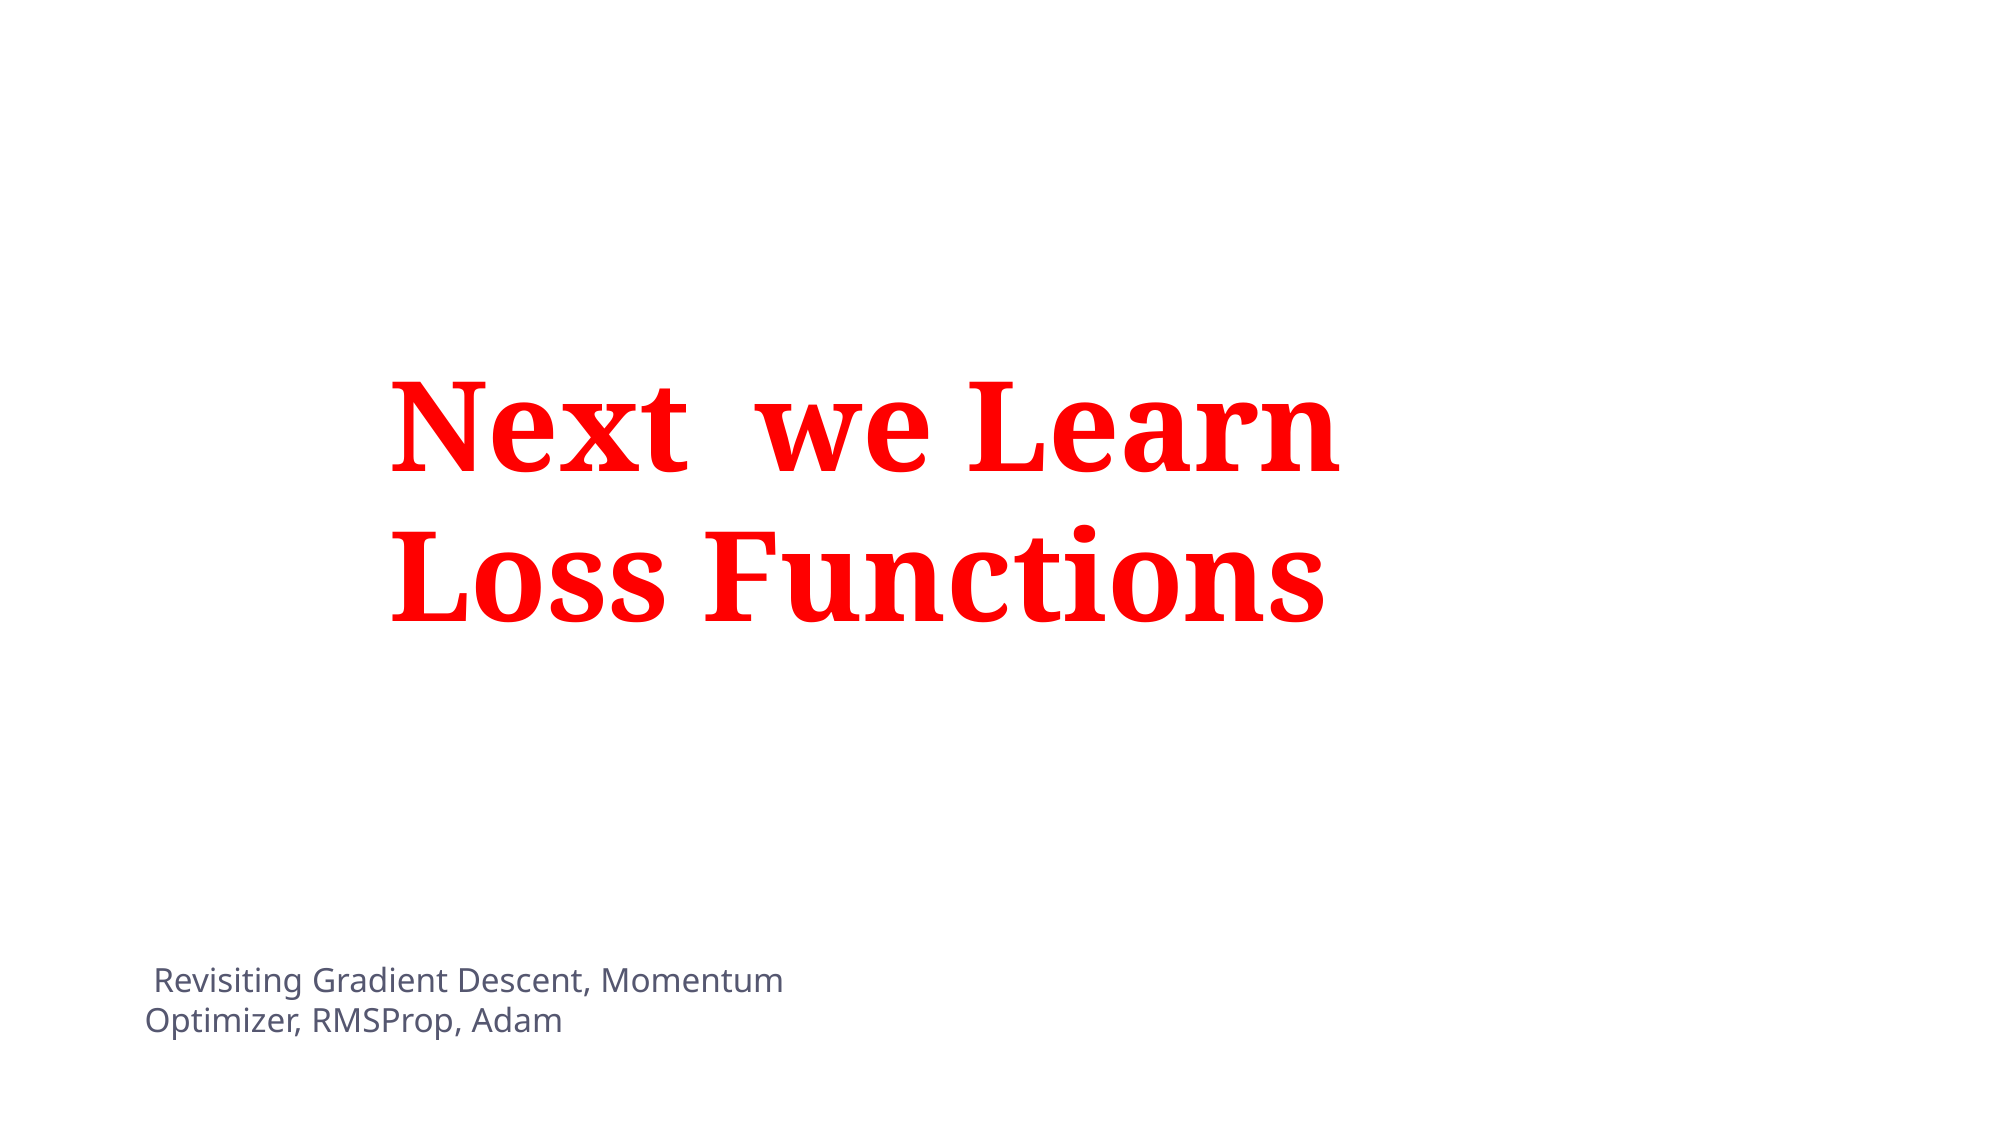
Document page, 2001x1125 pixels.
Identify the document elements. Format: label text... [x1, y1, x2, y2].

text_box Revisiting Gradient Descent, Momentum Optimizer, RMSProp, Adam [129, 951, 964, 1047]
text_box Next we Learn Loss Functions [374, 339, 1625, 655]
